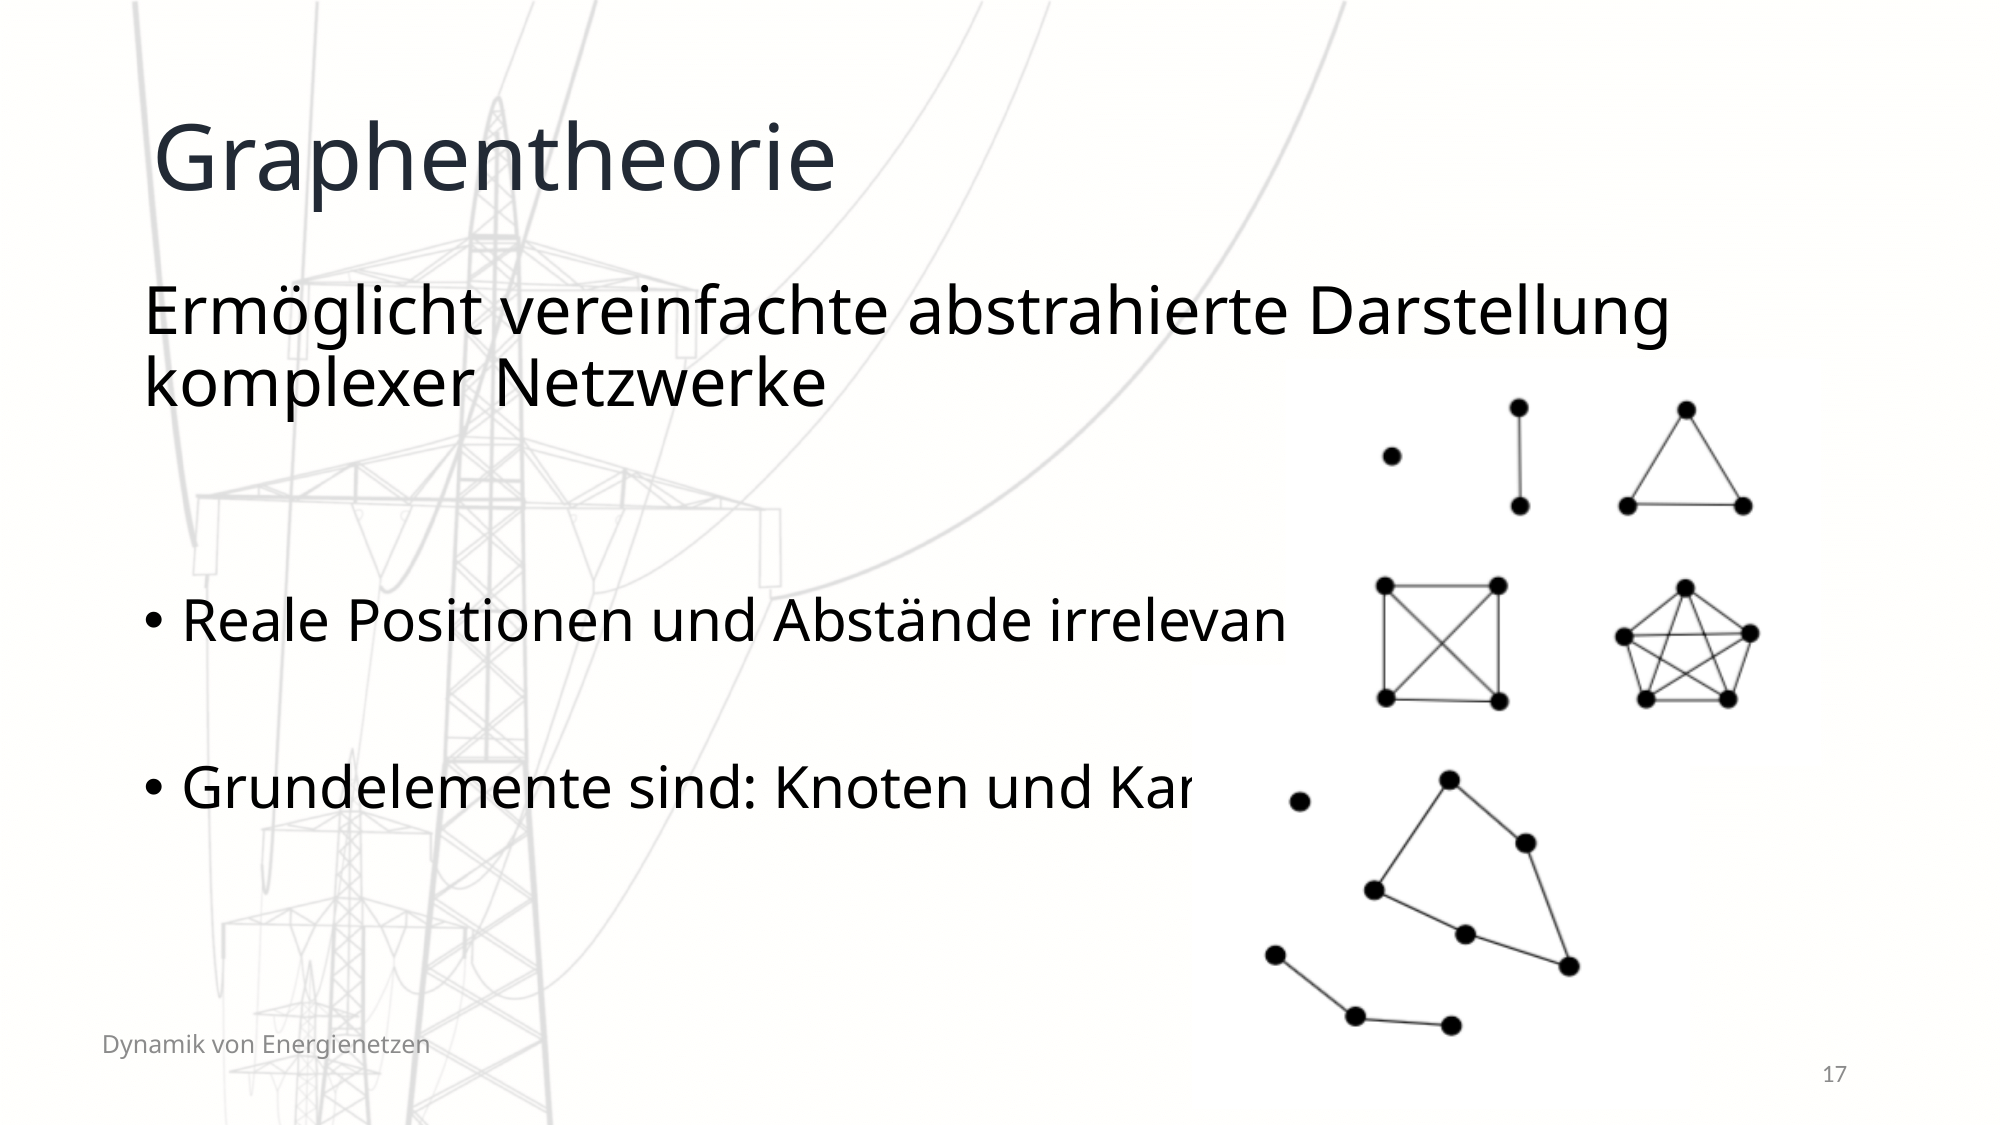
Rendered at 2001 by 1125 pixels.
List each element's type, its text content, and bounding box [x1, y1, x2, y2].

text_box Dynamik von Energienetzen [37, 1013, 497, 1074]
title Graphentheorie [137, 51, 1863, 269]
list Ermöglicht vereinfachte abstrahierte Darstellung komplexer Netzwerke Reale Positionen und Abstände irrelevant Grundelemente sind: Knoten und Kanten [128, 269, 1927, 995]
picture [1191, 359, 1821, 1109]
slide_number 17 [1690, 1042, 1863, 1103]
